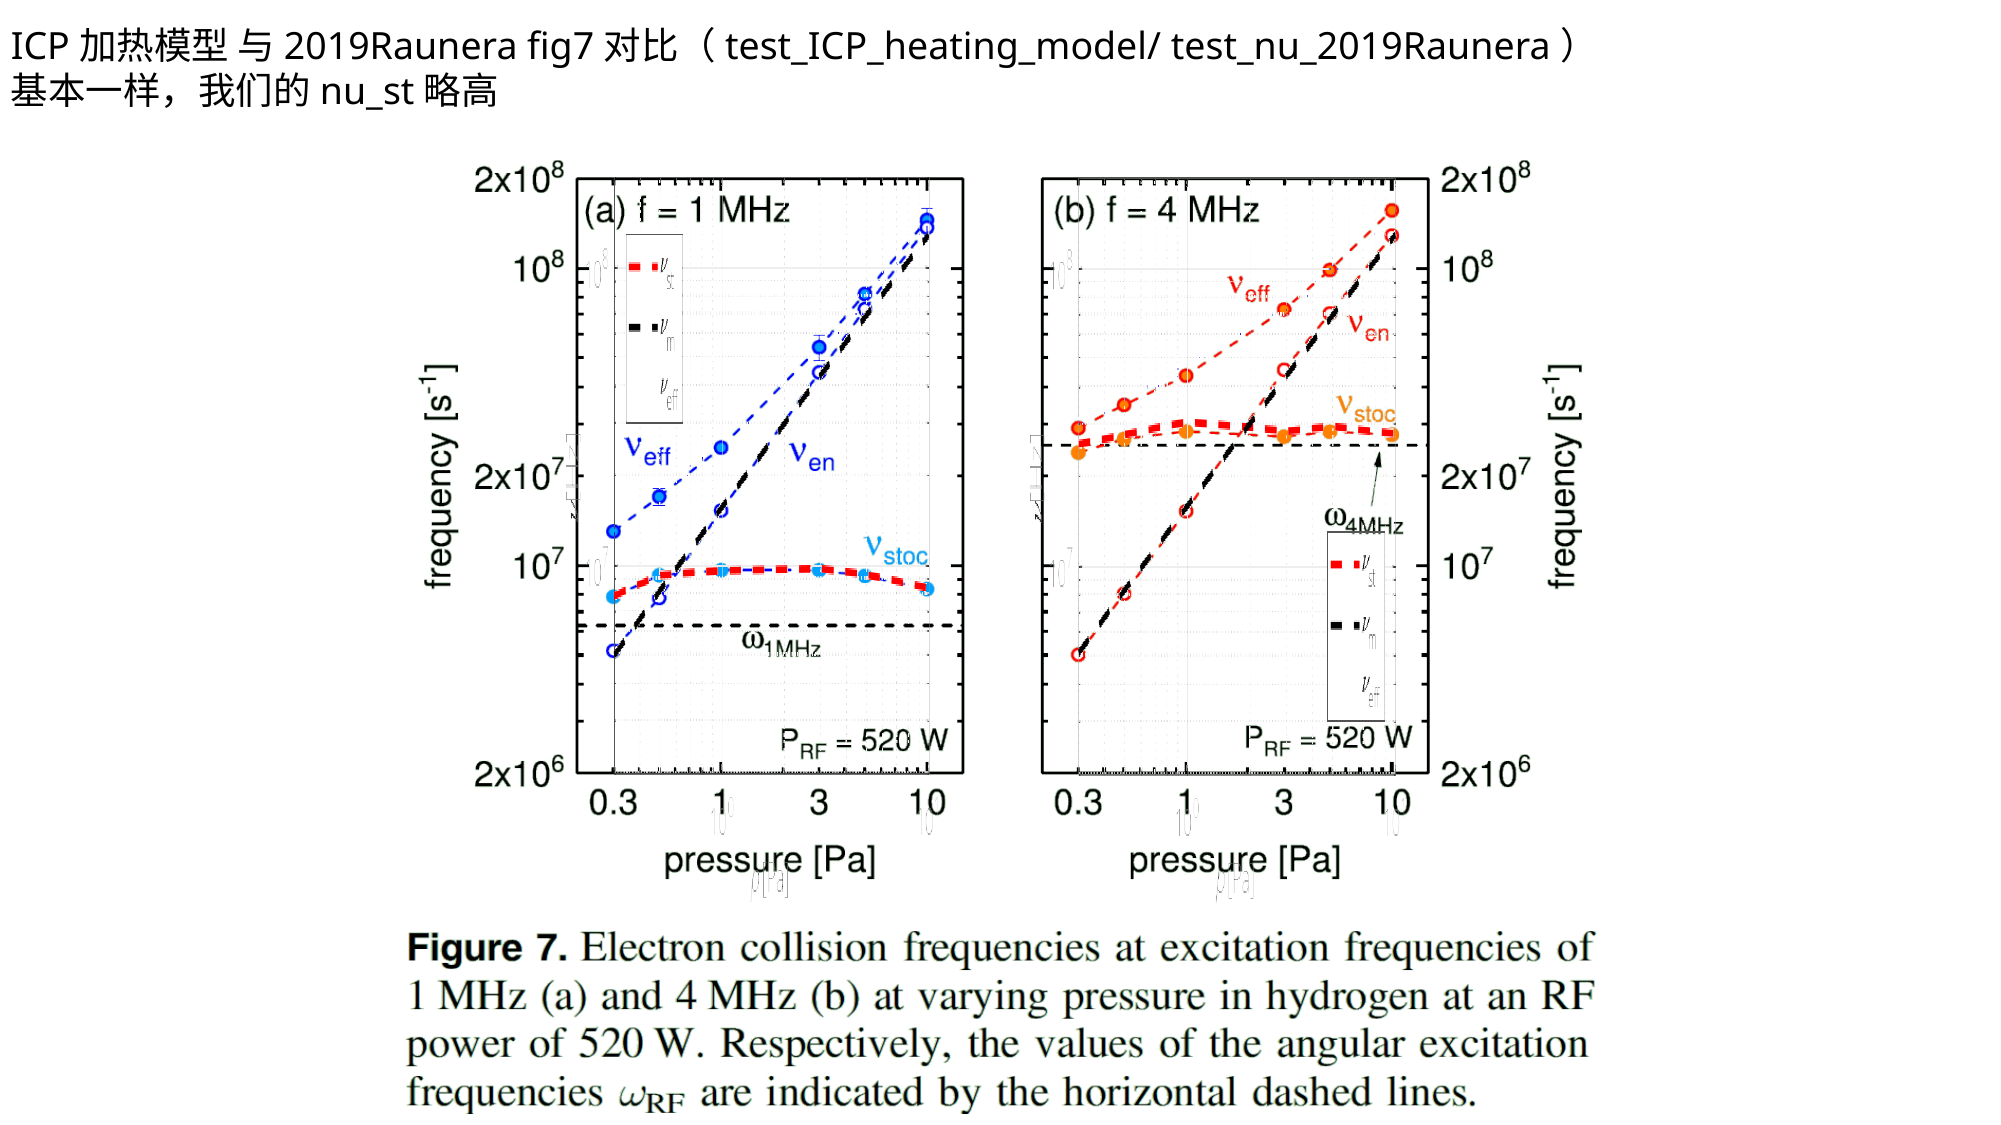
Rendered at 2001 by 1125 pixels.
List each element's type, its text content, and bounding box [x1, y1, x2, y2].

text_box ICP加热模型 与2019Raunera fig7对比（test_ICP_heating_model/ test_nu_2019Raunera） 基本一样，我们的nu_st略高 [0, 14, 1613, 164]
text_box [402, 120, 1598, 1114]
